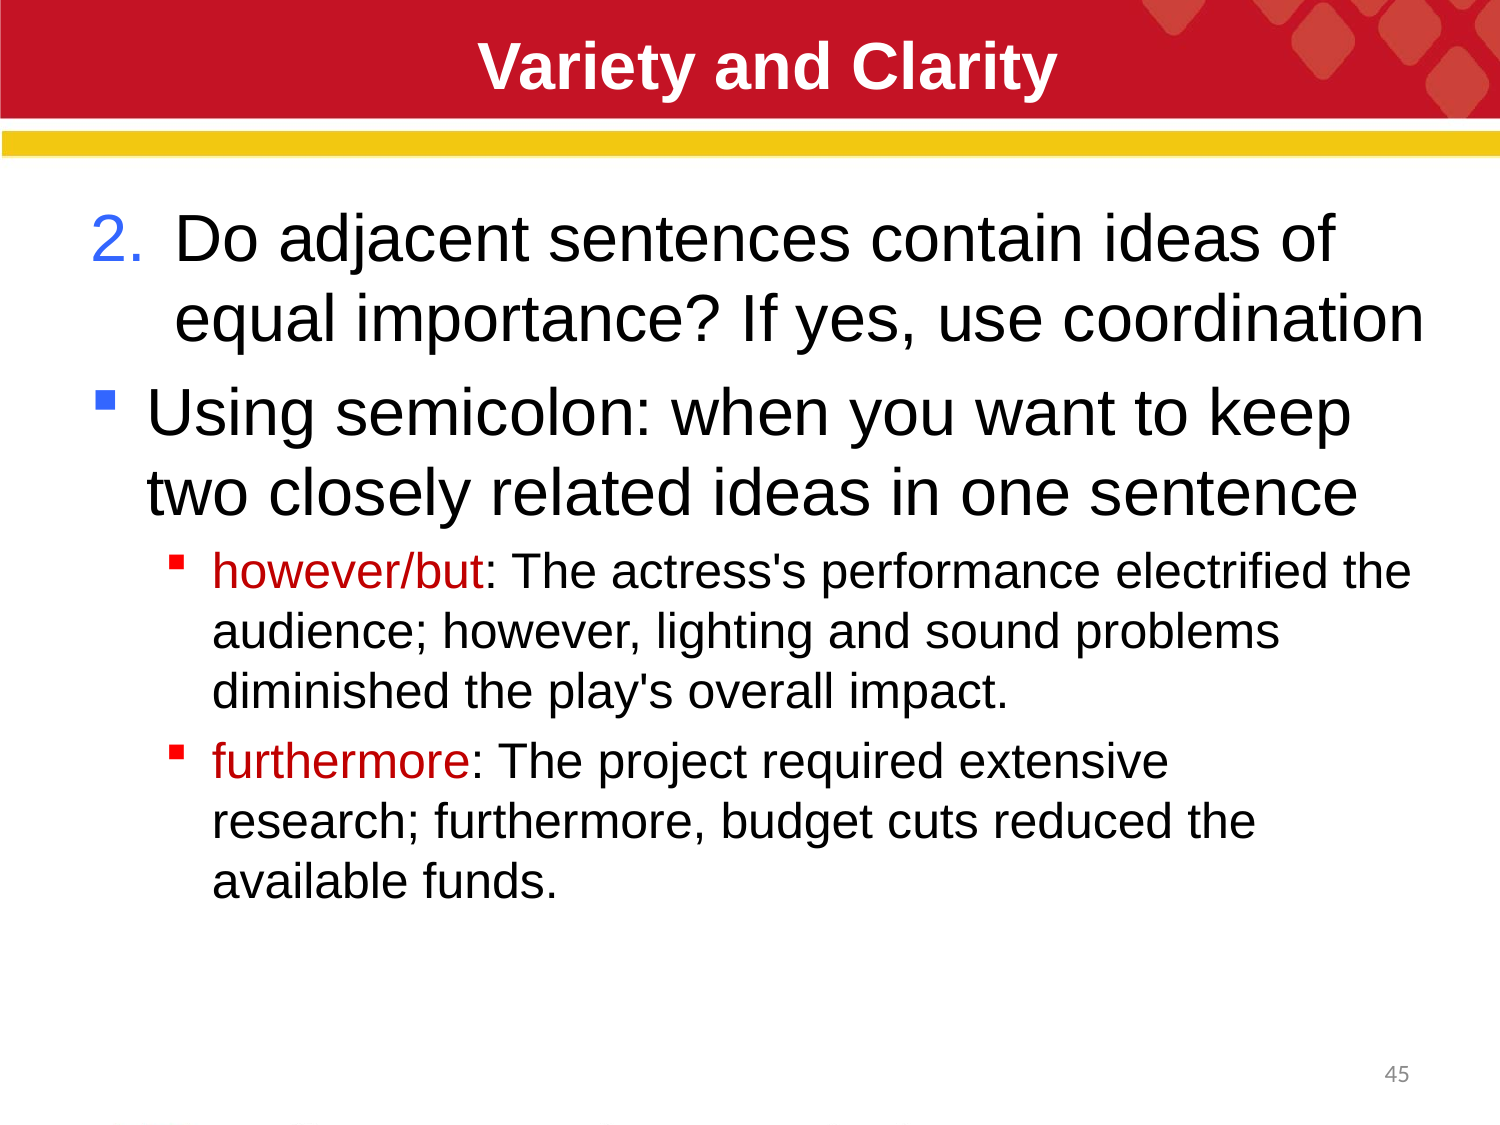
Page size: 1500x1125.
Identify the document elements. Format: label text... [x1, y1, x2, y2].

picture [0, 0, 1500, 1125]
list Do adjacent sentences contain ideas of equal importance? If yes, use coordination Using semicolon: when you want to keep two closely related ideas in one sentence however/but: The actress's performance electrified the audience; however, lighting and sound problems diminished the play's overall impact. furthermore: The project required extensive research; furthermore, budget cuts reduced the available funds. [75, 187, 1463, 1043]
slide_number 45 [1074, 1042, 1425, 1103]
title Variety and Clarity [75, 12, 1463, 113]
